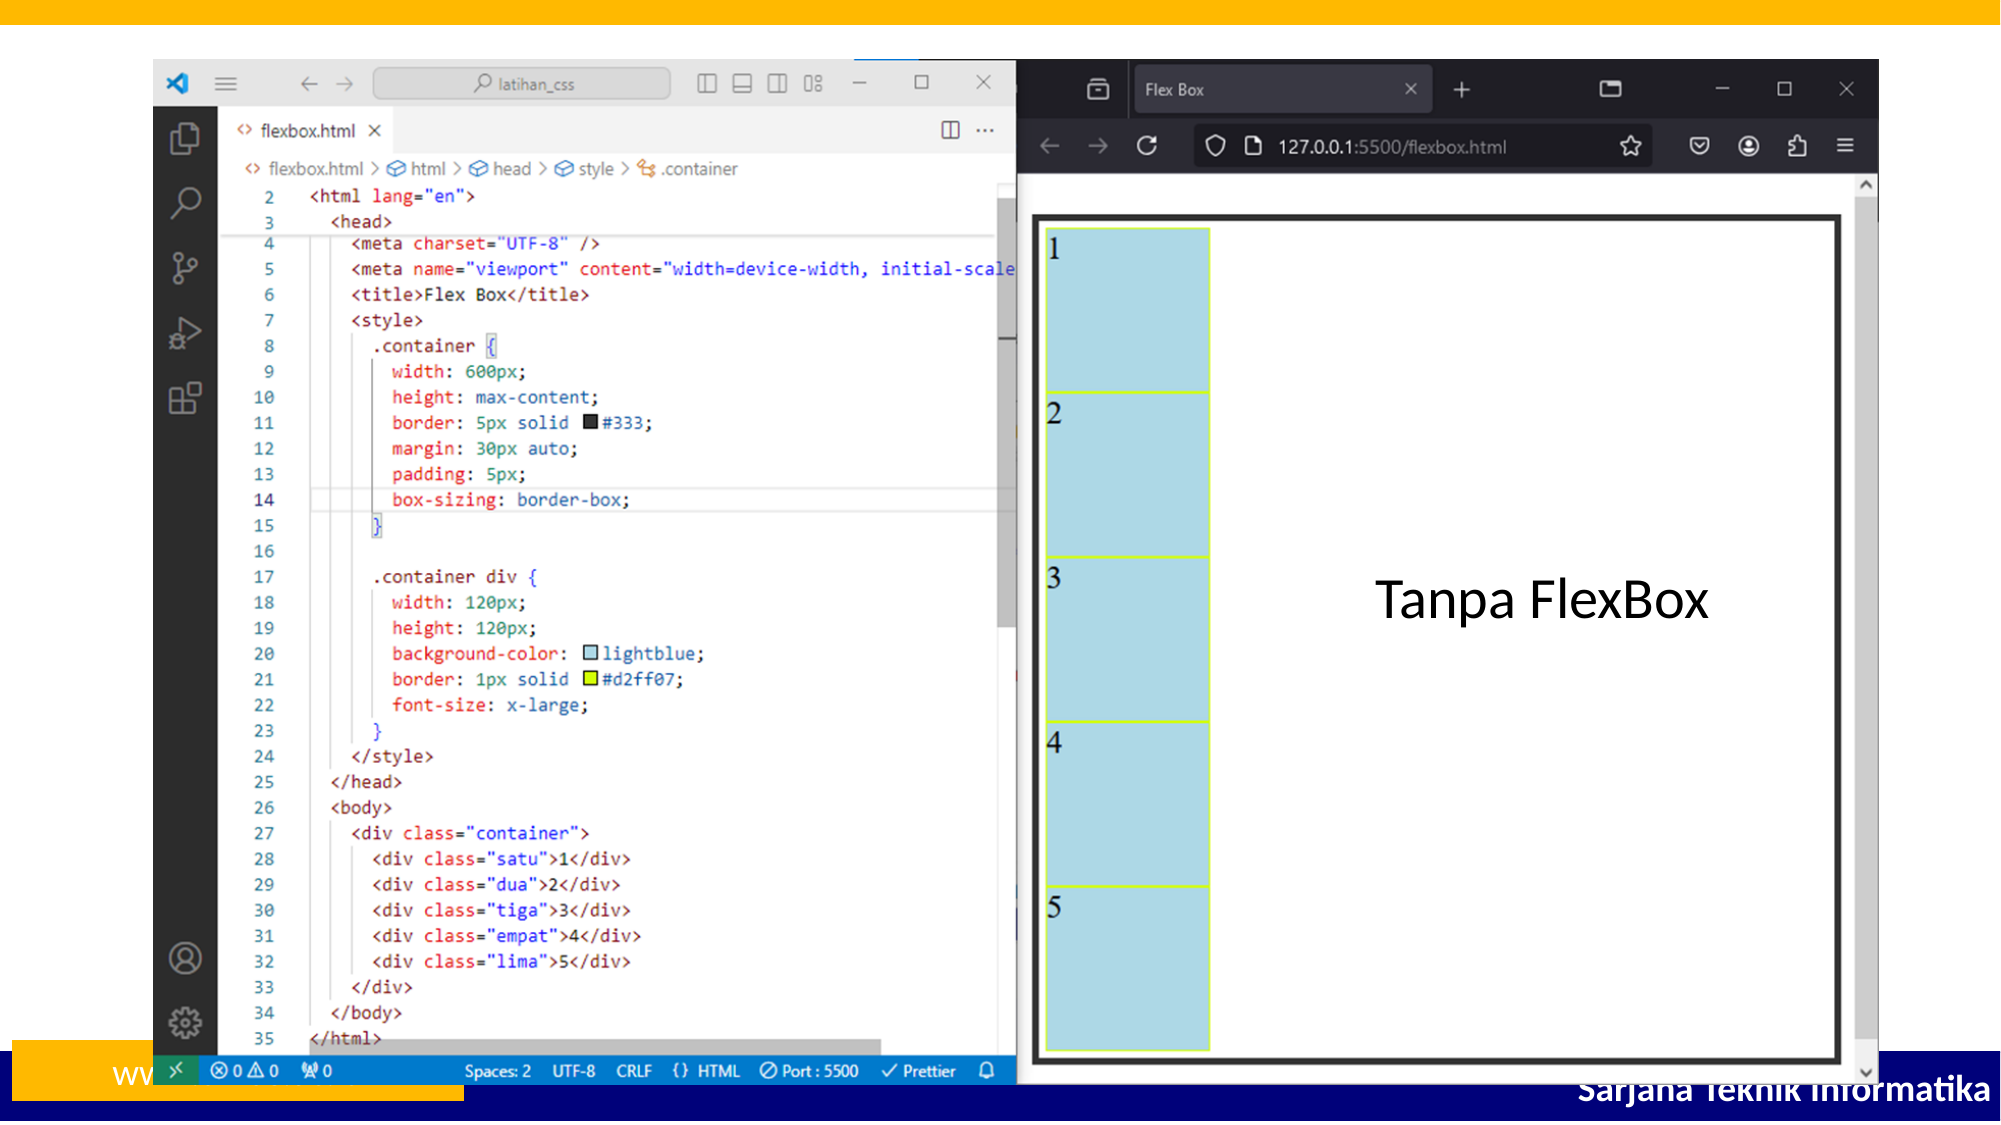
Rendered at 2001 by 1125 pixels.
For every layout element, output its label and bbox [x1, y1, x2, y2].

picture [153, 59, 1879, 1085]
